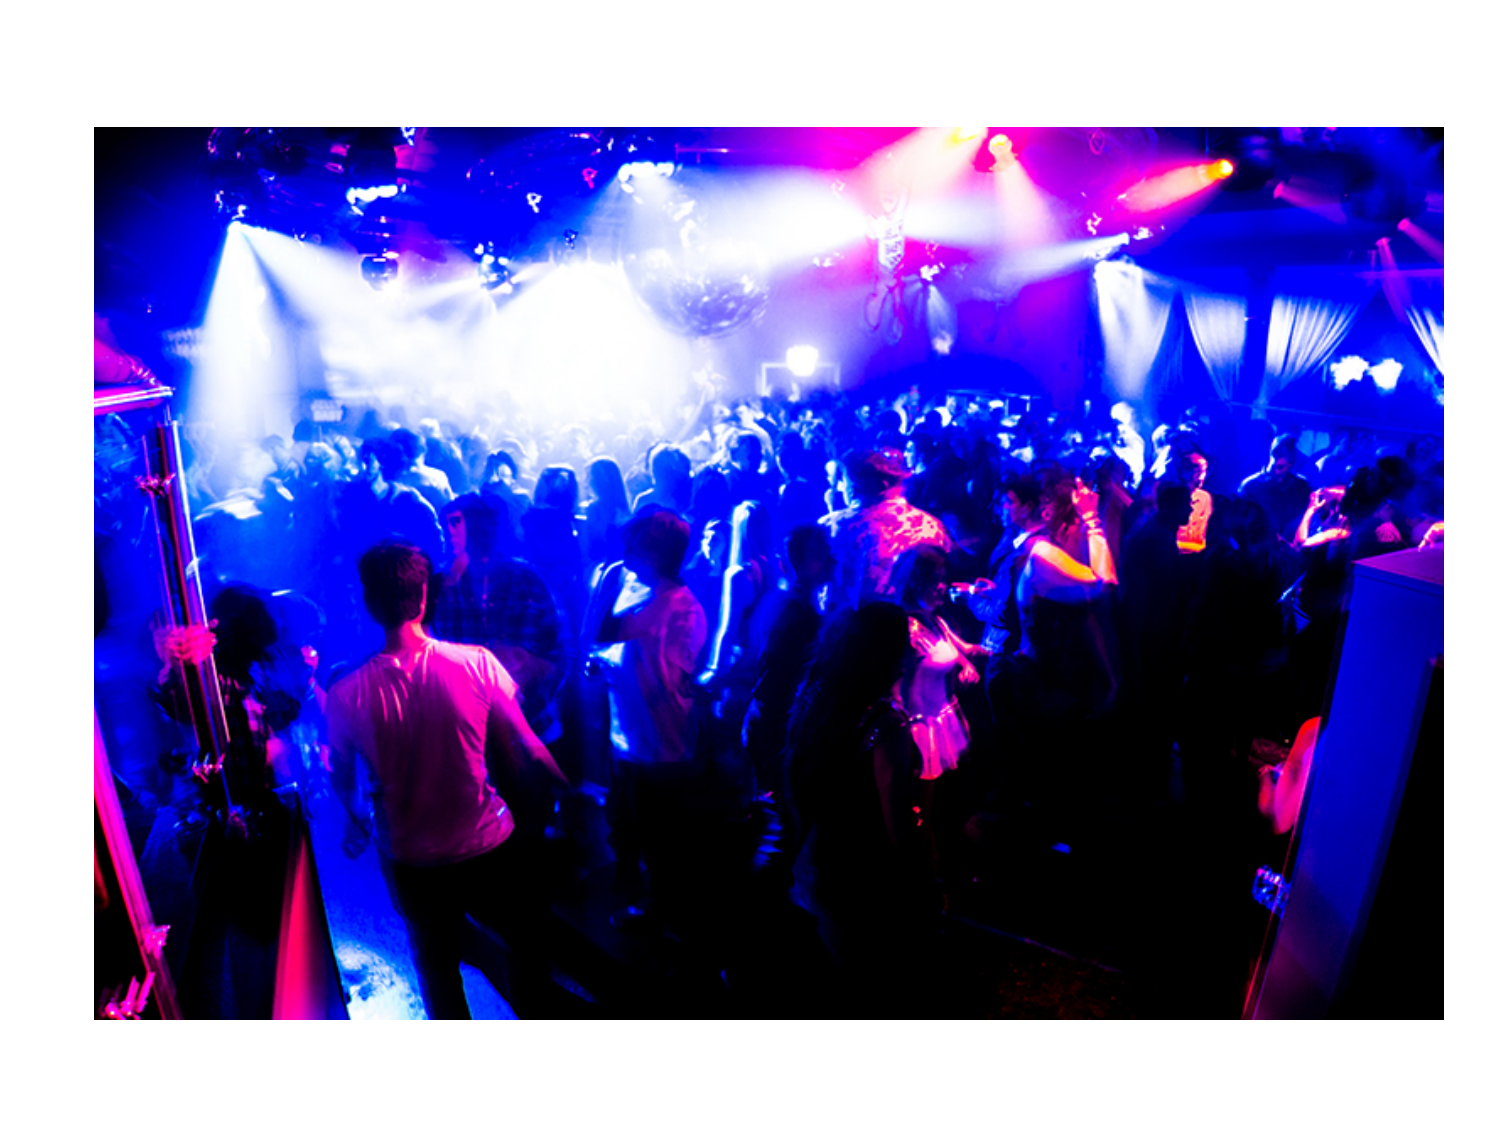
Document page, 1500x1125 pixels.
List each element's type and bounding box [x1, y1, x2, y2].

picture [94, 127, 1444, 1021]
